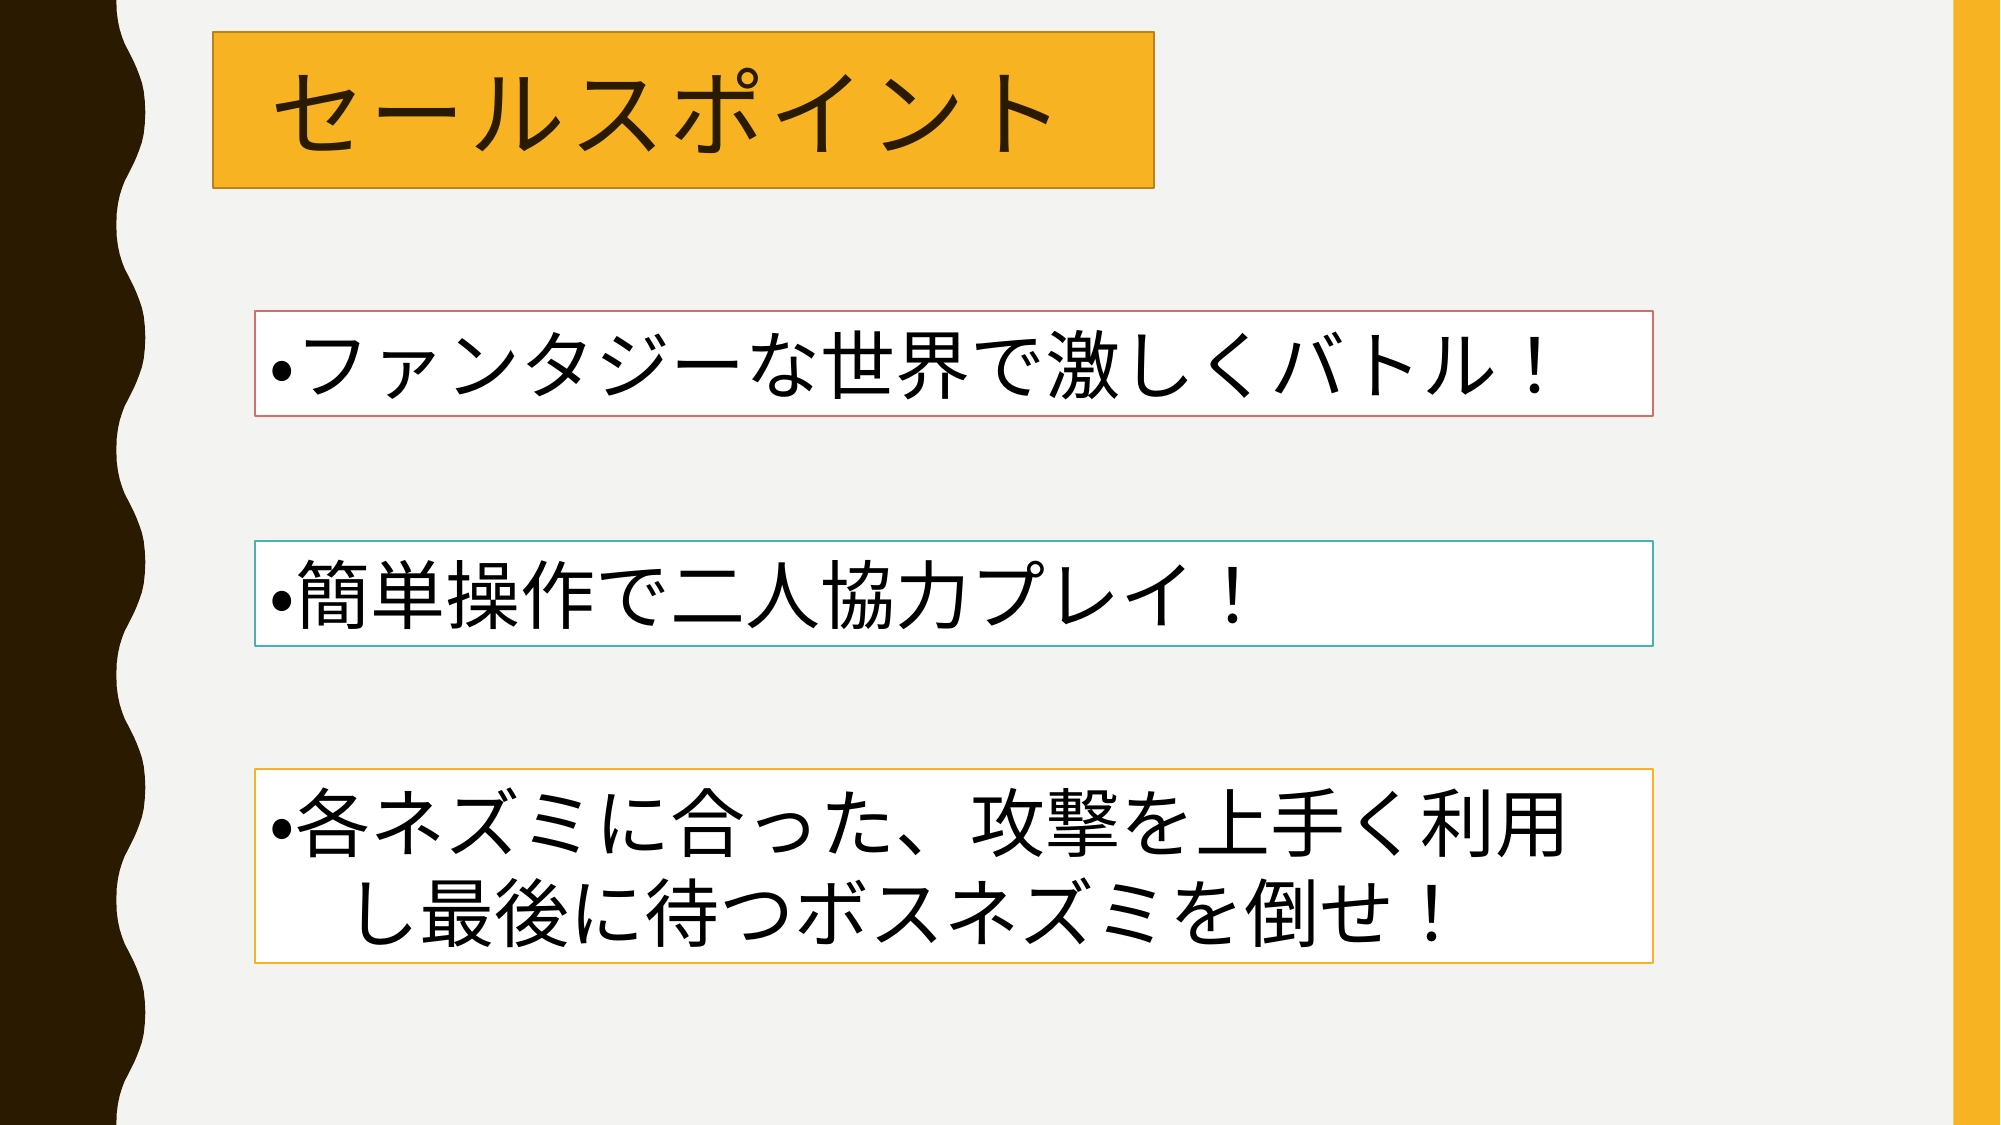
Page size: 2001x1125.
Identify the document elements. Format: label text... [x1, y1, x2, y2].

text_box ・各ネズミに合った、攻撃を上手く利用 し最後に待つボスネズミを倒せ！ [254, 768, 1654, 964]
text_box ・ファンタジーな世界で激しくバトル！ [254, 310, 1654, 417]
text_box ・簡単操作で二人協力プレイ！ [254, 540, 1654, 647]
text_box [212, 31, 1155, 189]
title セールスポイント [255, 59, 1103, 189]
